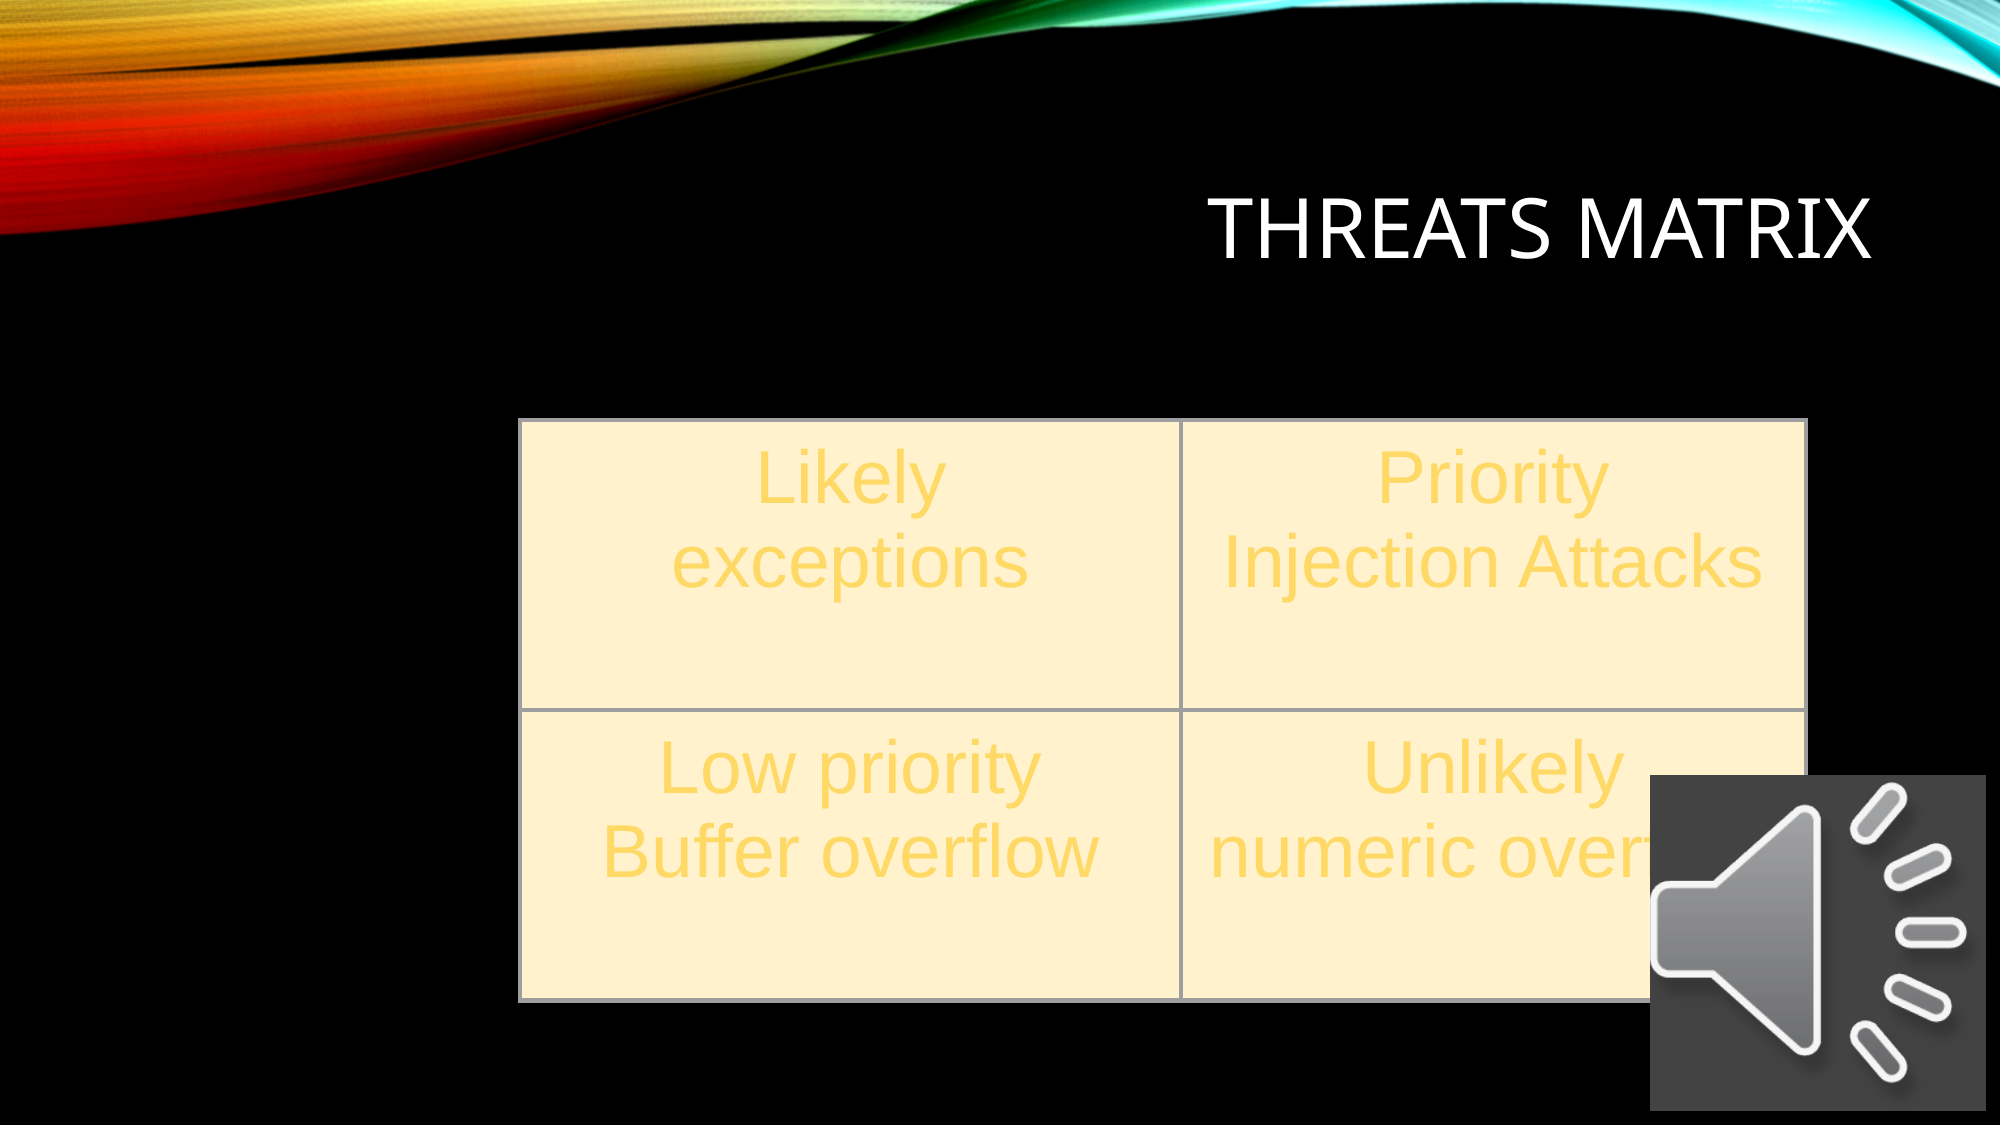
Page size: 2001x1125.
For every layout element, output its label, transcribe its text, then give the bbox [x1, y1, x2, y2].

table_cell Low priority Buffer overflow [522, 712, 1179, 998]
table_header Likely exceptions [522, 422, 1179, 708]
picture [1648, 773, 1987, 1112]
title THREATS MATRIX [474, 125, 1888, 338]
picture [0, 0, 2000, 237]
table_header Priority Injection Attacks [1183, 422, 1804, 708]
table_cell Unlikely numeric overflow [1183, 712, 1804, 998]
